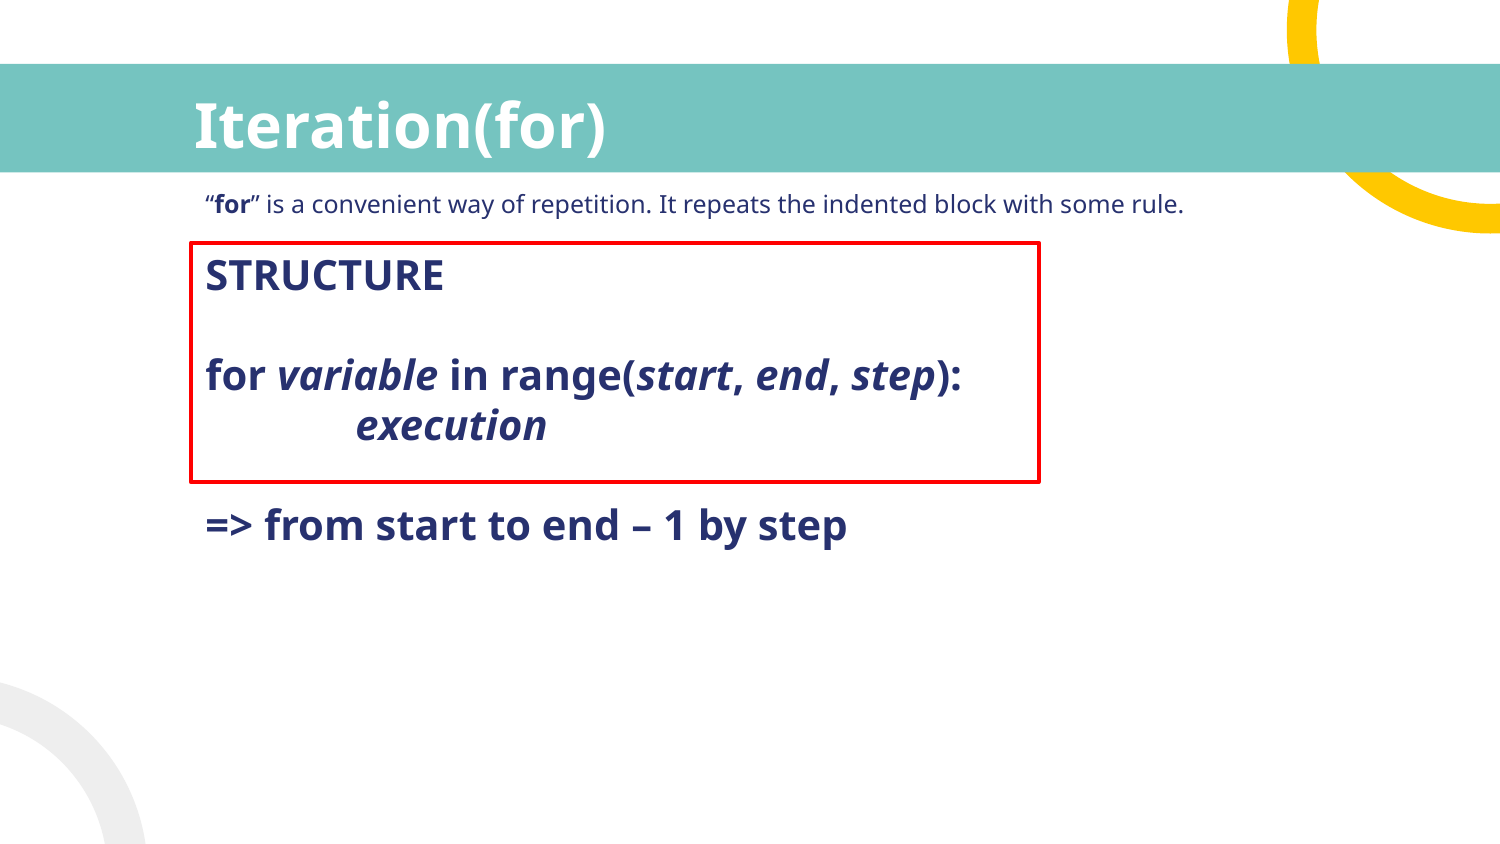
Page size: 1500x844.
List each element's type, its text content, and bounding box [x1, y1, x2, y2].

title Iteration(for) [179, 71, 1449, 166]
text_box [189, 241, 1041, 484]
subtitle “for” is a convenient way of repetition. It repeats the indented block with some rule. STRUCTURE for variable in range(start, end, step): execution => from start to end – 1 by step [115, 173, 1385, 313]
